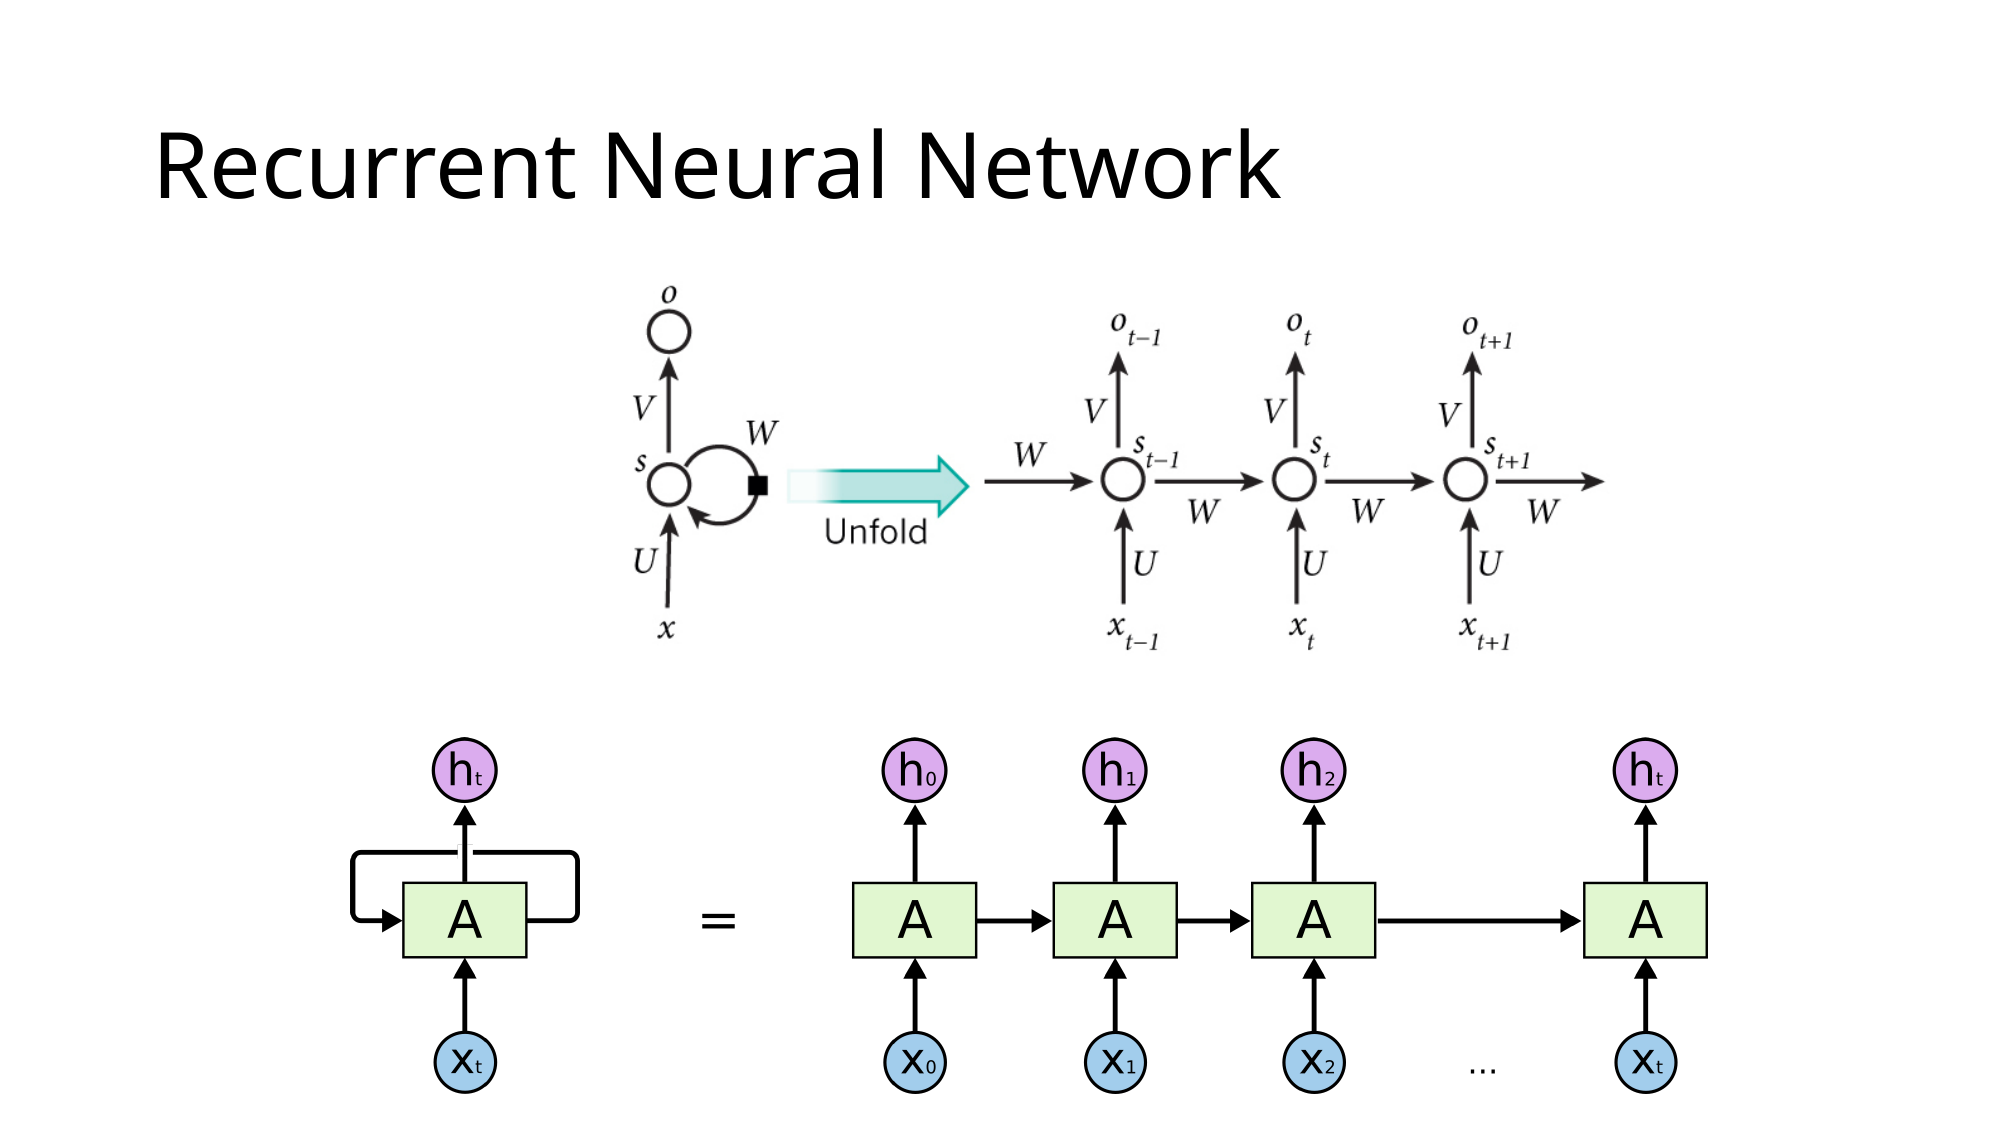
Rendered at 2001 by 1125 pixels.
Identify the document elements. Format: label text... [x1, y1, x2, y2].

title Recurrent Neural Network [137, 59, 1863, 278]
picture [349, 737, 1708, 1094]
picture [612, 262, 1613, 664]
